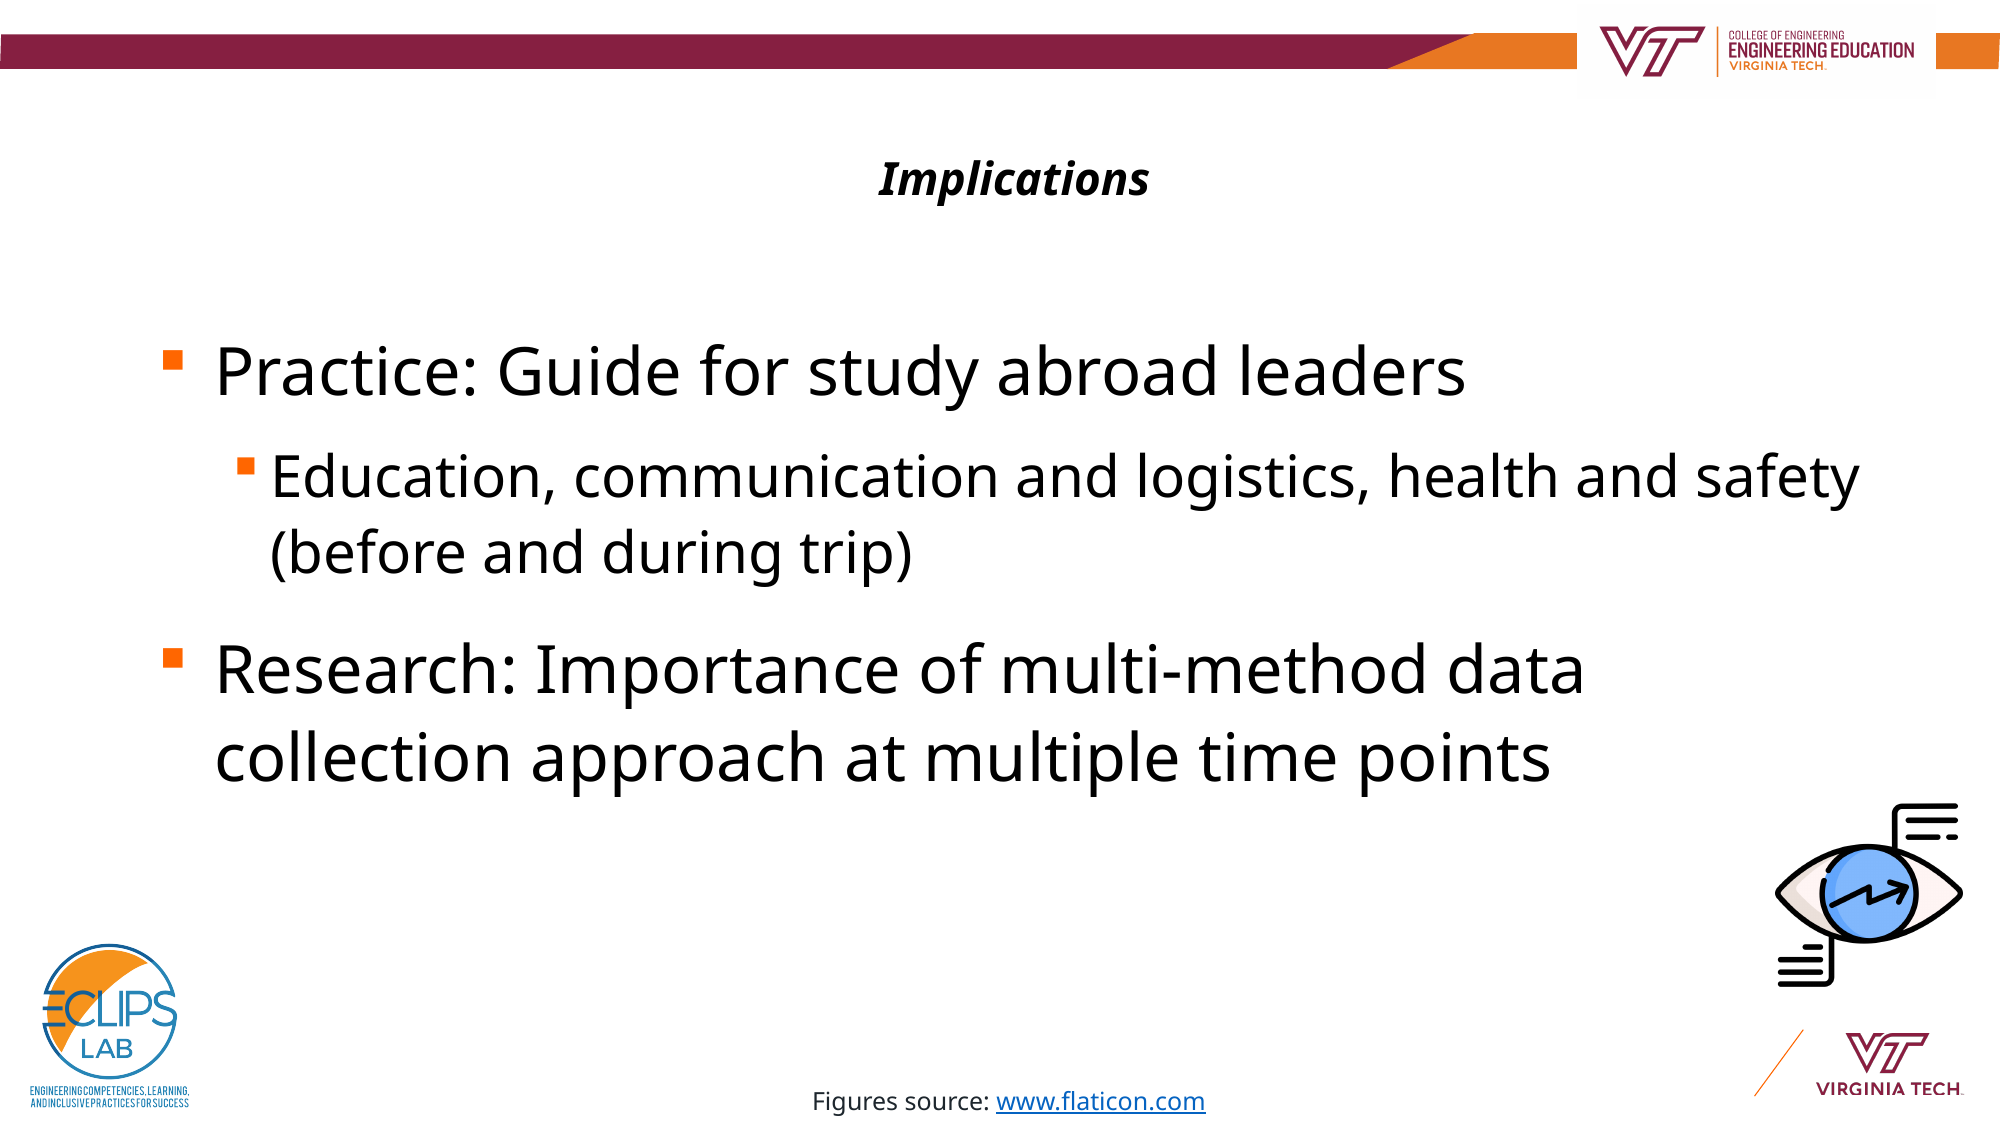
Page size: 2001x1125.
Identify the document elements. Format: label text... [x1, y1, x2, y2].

picture [1775, 801, 1963, 989]
picture [0, 919, 232, 1125]
text_box Figures source: www.flaticon.com [663, 1070, 1362, 1116]
title Implications [30, 110, 1895, 251]
picture [1577, 4, 1936, 99]
list Practice: Guide for study abroad leaders Education, communication and logistics, health and safety (before and during trip) Research: Importance of multi-method data collection approach at multiple time points [112, 275, 1913, 894]
